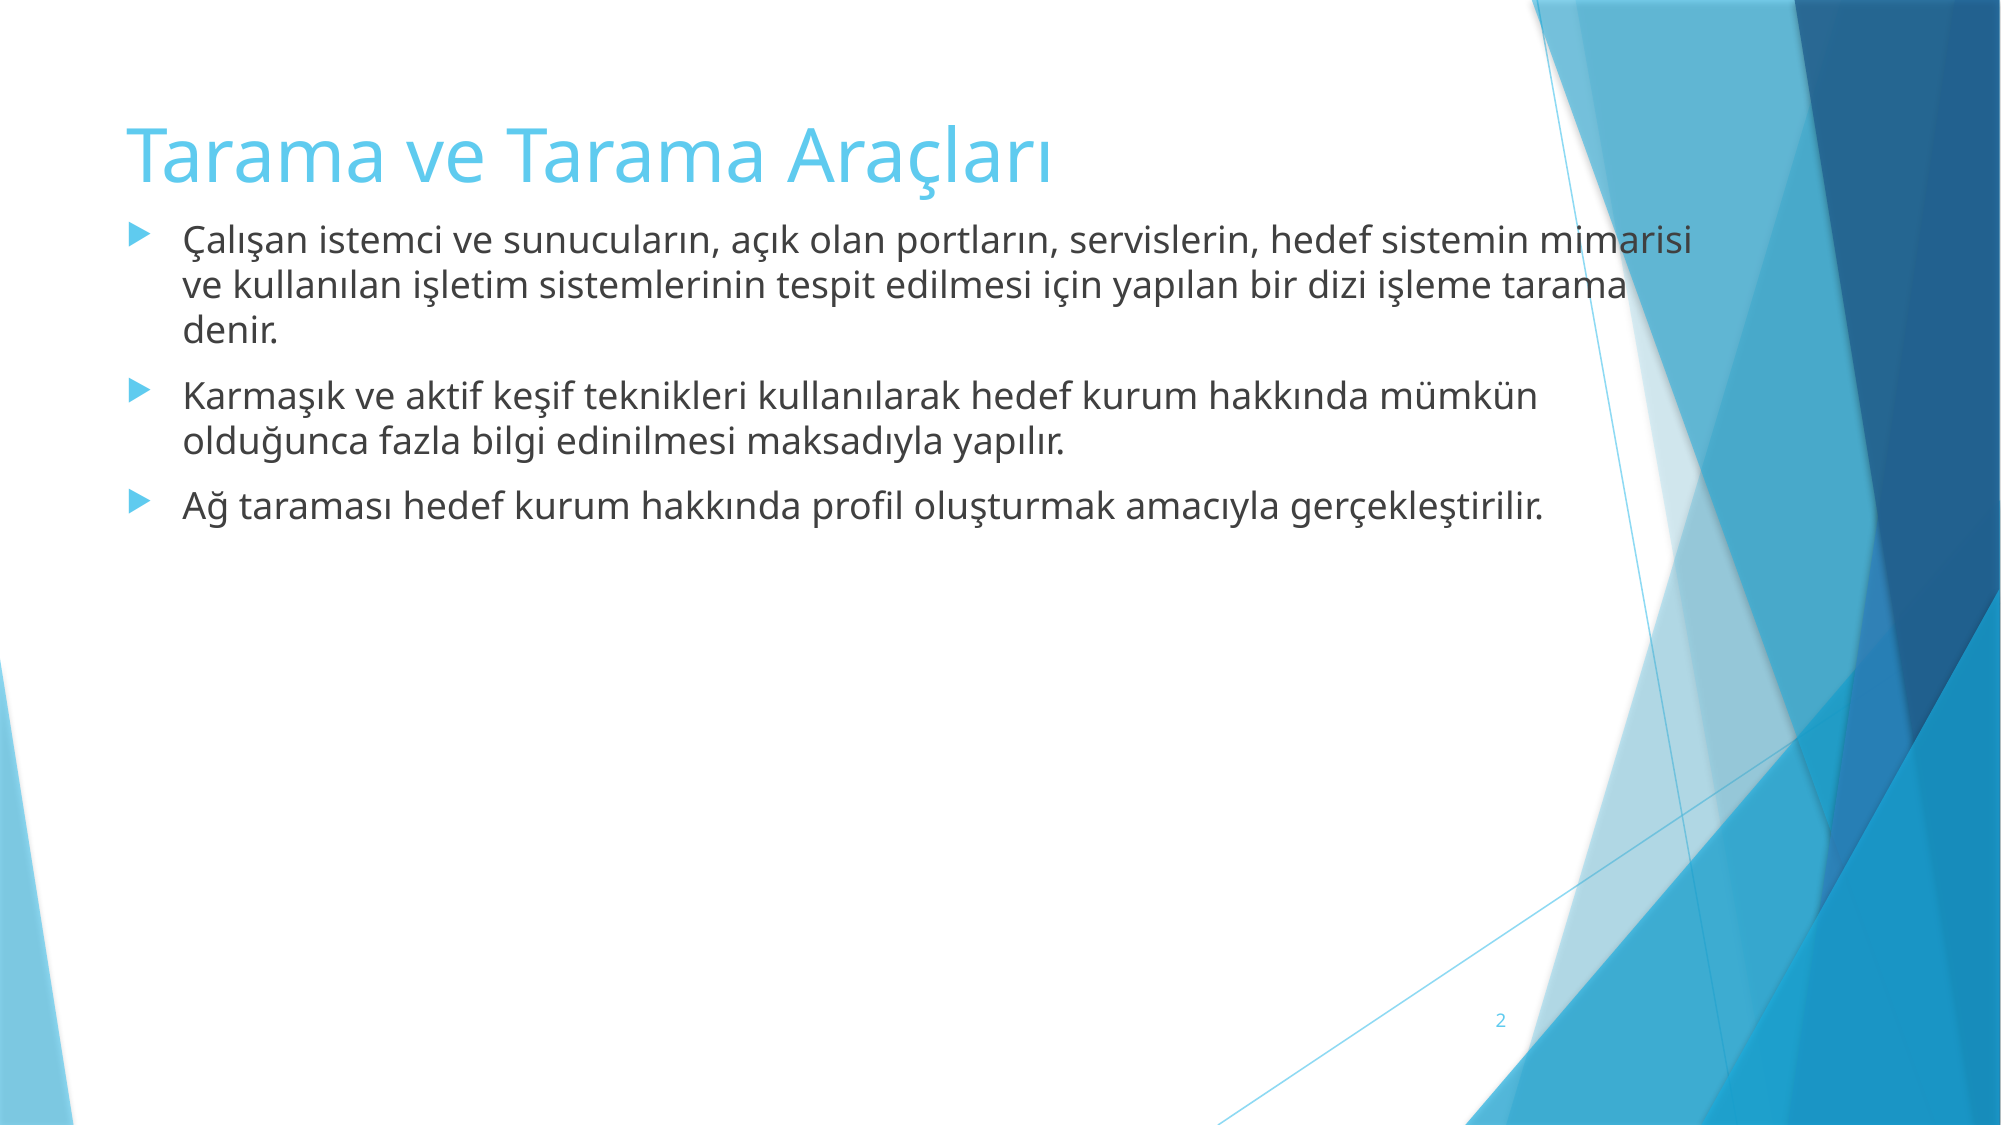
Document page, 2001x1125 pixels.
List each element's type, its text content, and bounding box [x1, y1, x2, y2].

title Tarama ve Tarama Araçları [111, 99, 1522, 208]
slide_number 2 [1409, 991, 1522, 1051]
list Çalışan istemci ve sunucuların, açık olan portların, servislerin, hedef sistemin mimarisi ve kullanılan işletim sistemlerinin tespit edilmesi için yapılan bir dizi işleme tarama denir. Karmaşık ve aktif keşif teknikleri kullanılarak hedef kurum hakkında mümkün olduğunca fazla bilgi edinilmesi maksadıyla yapılır. Ağ taraması hedef kurum hakkında profil oluşturmak amacıyla gerçekleştirilir. [111, 208, 1711, 1007]
